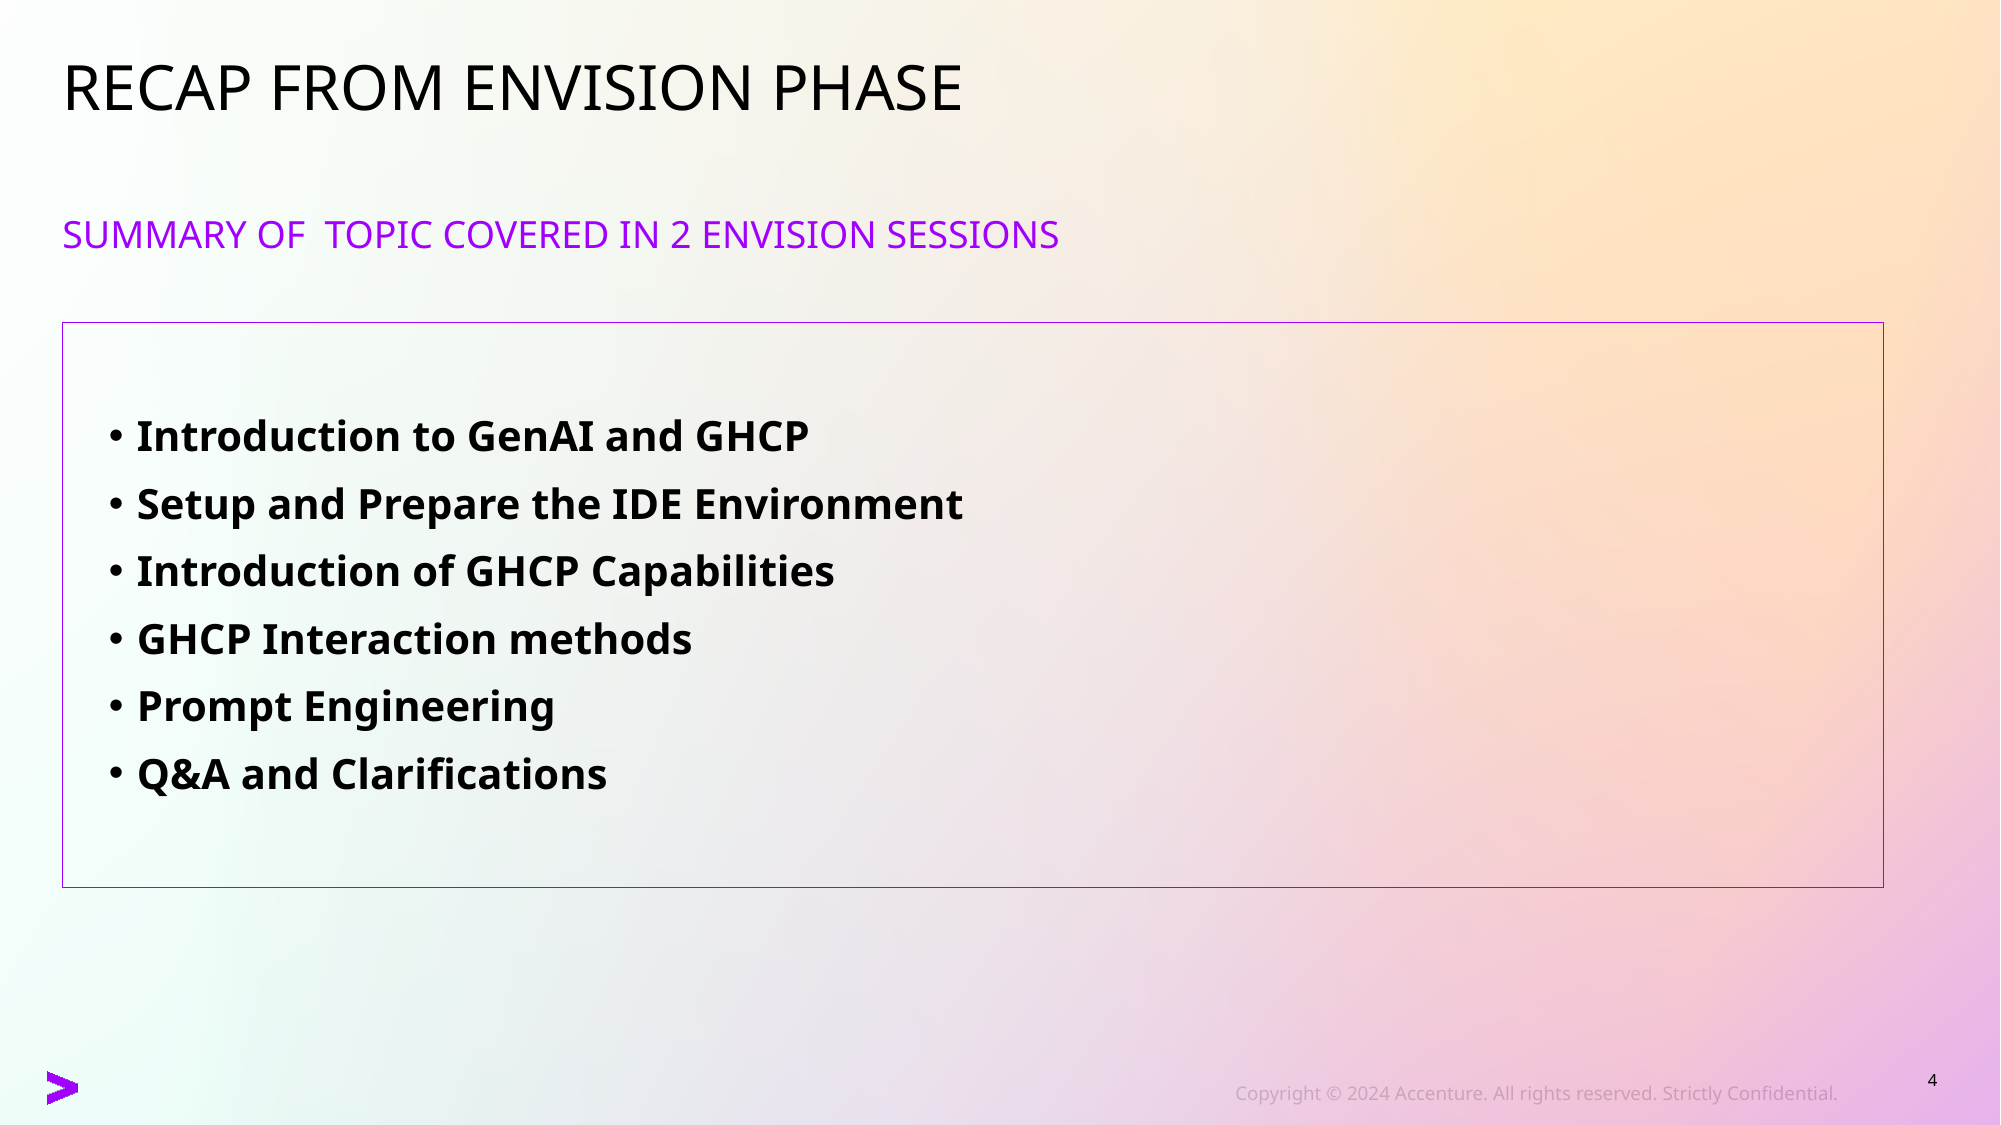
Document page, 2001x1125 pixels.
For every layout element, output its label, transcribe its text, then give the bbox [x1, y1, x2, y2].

list Recap from envision phase [62, 62, 1938, 184]
text_box Introduction to GenAI and GHCP Setup and Prepare the IDE Environment Introduction of GHCP Capabilities GHCP Interaction methods Prompt Engineering Q&A and Clarifications [62, 322, 1884, 888]
list Summary of topic covered in 2 envision sessions [62, 204, 1938, 271]
table_cell Create code snippet for a newly created file or project [0, 0, 2000, 1125]
slide_number 4 [1883, 1064, 1938, 1098]
picture [47, 1071, 78, 1105]
